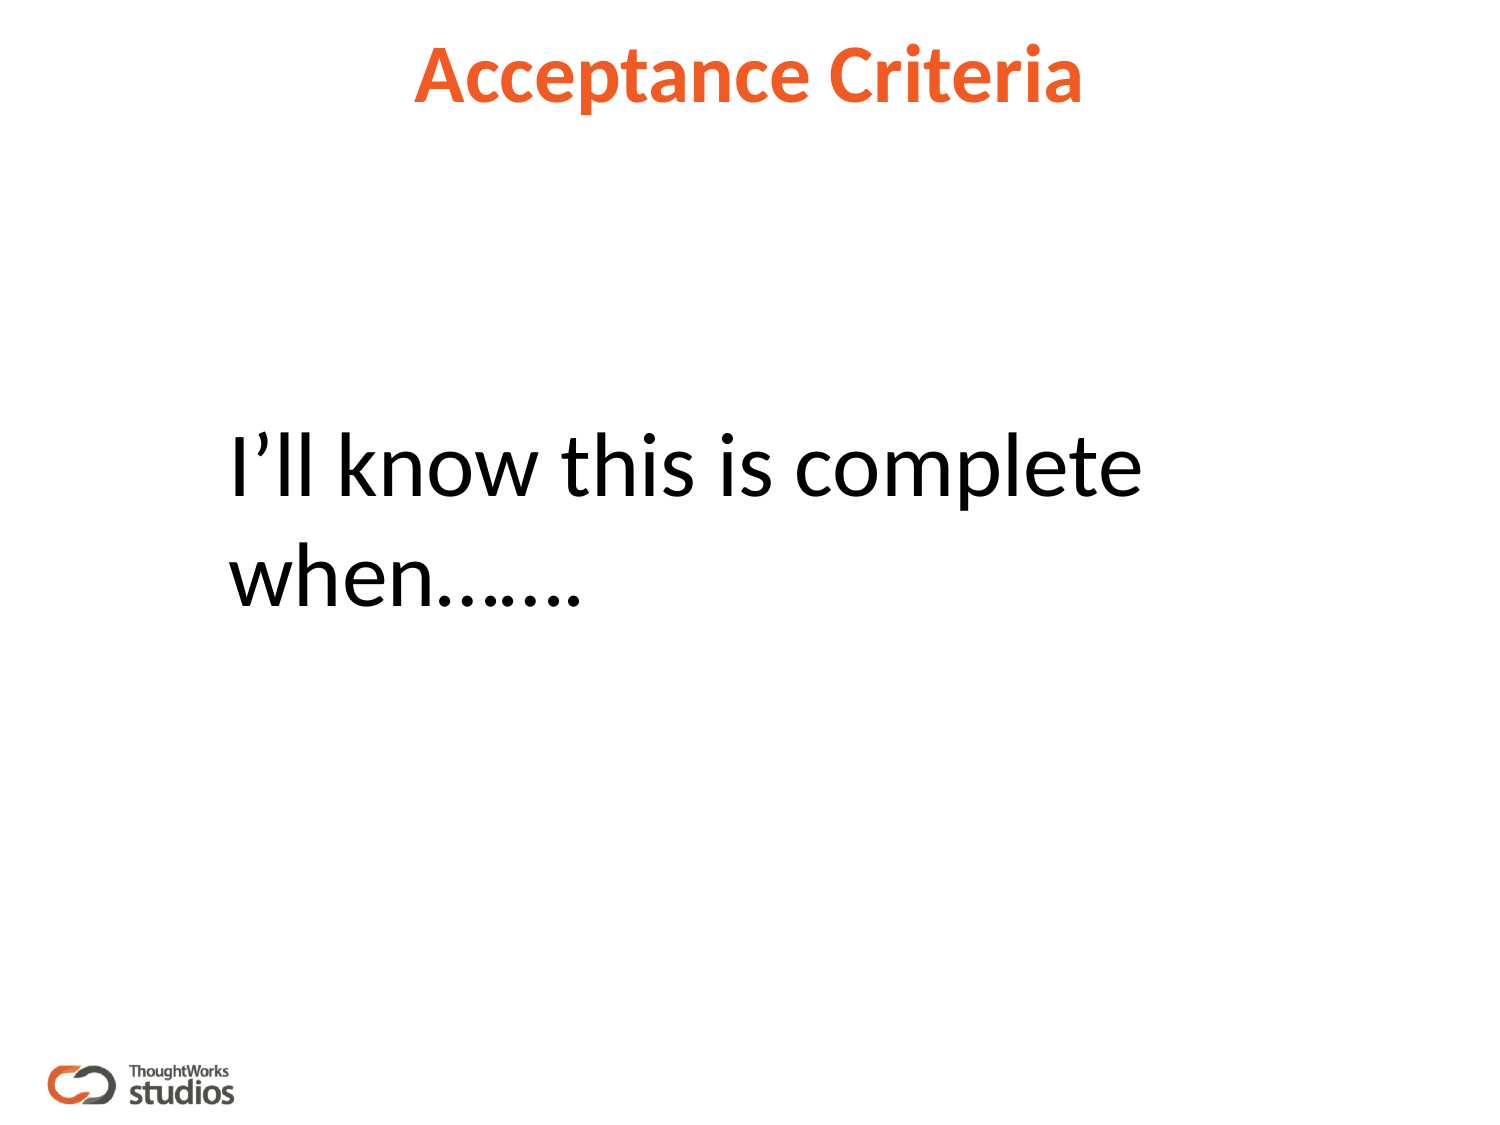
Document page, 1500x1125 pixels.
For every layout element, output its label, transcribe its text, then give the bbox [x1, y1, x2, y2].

picture [46, 1063, 235, 1105]
title Acceptance Criteria [60, 0, 1440, 138]
text_box I’ll know this is complete when……. [222, 398, 1221, 617]
